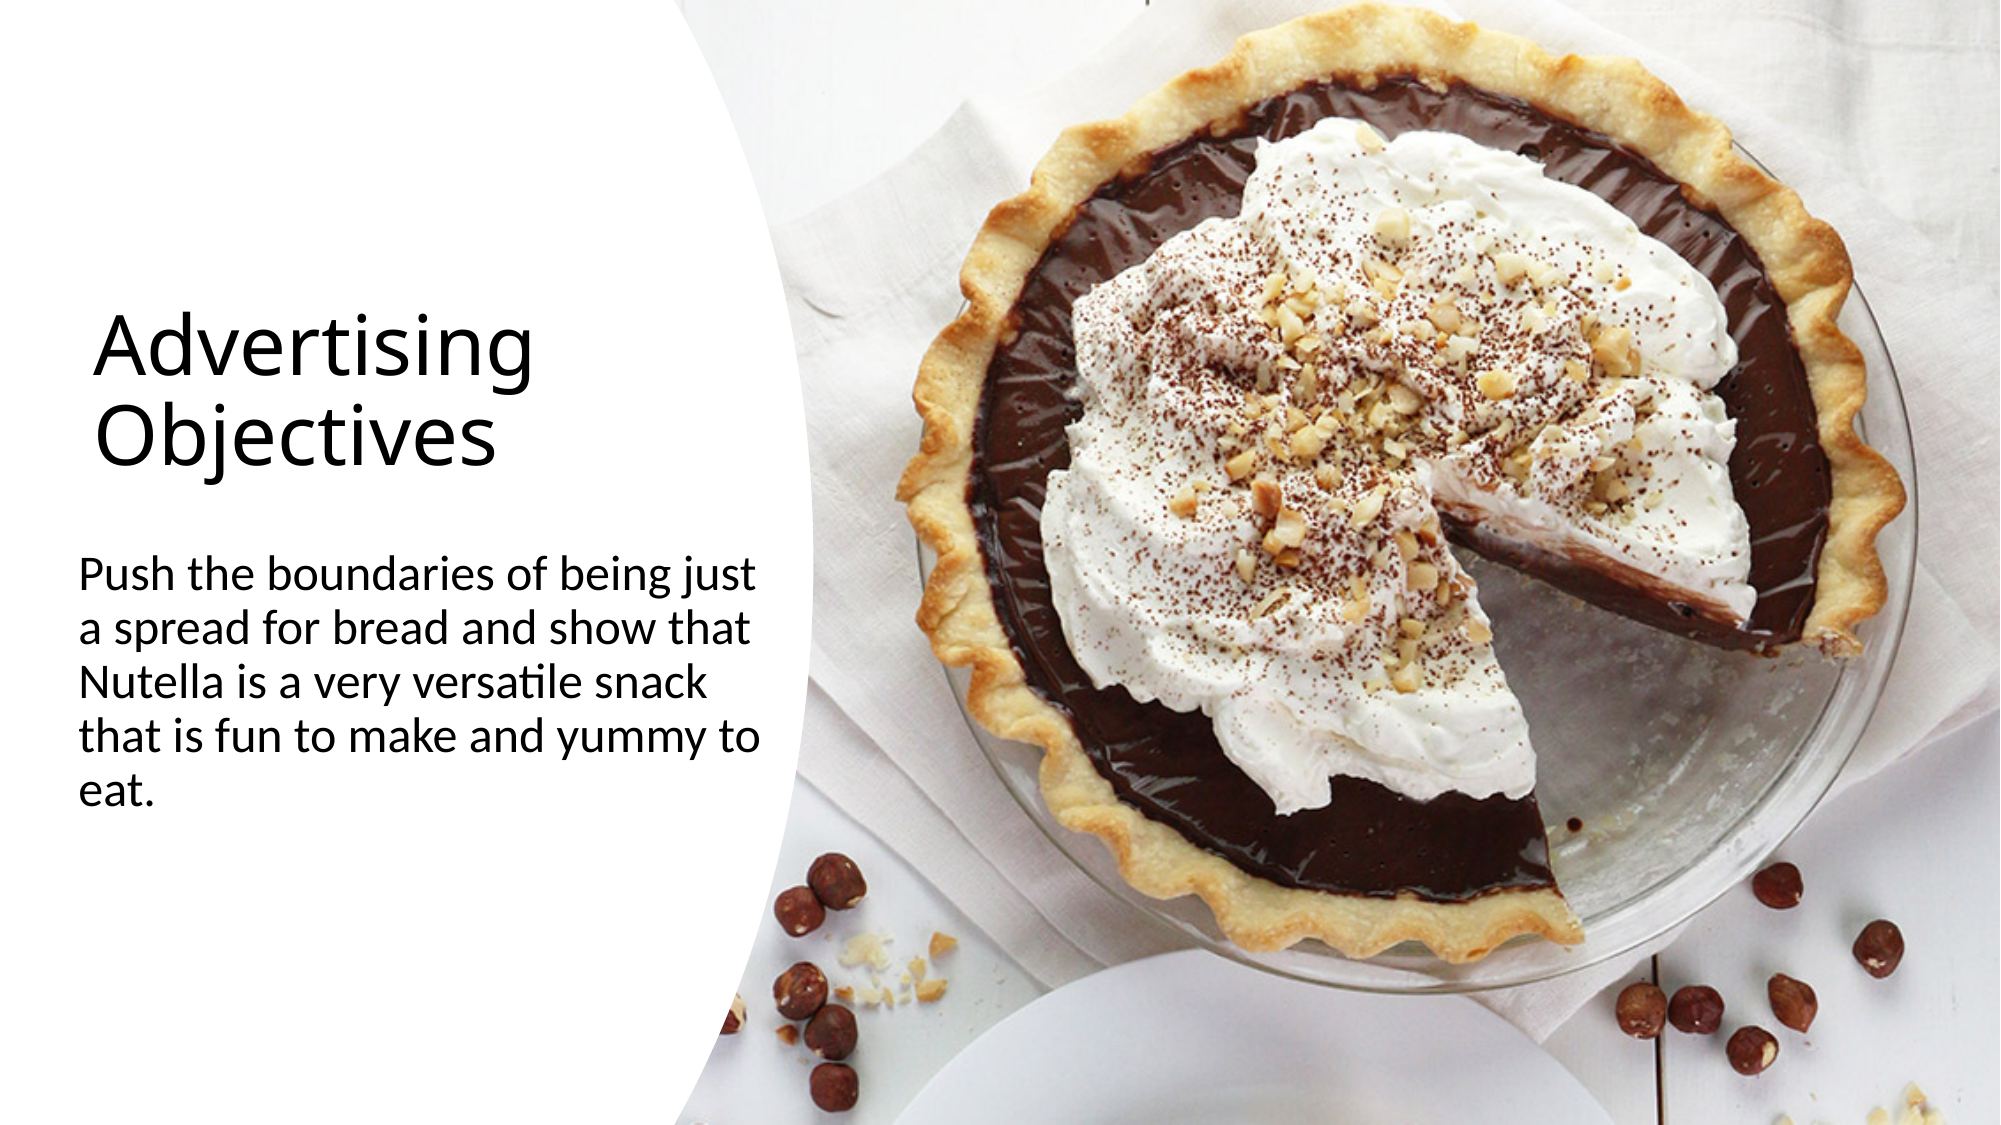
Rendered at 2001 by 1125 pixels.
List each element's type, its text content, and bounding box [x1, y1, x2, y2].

picture [674, 0, 2000, 1125]
text_box Advertising Objectives [78, 279, 674, 470]
text_box Push the boundaries of being just a spread for bread and show that Nutella is a very versatile snack that is fun to make and yummy to eat. [63, 470, 674, 894]
